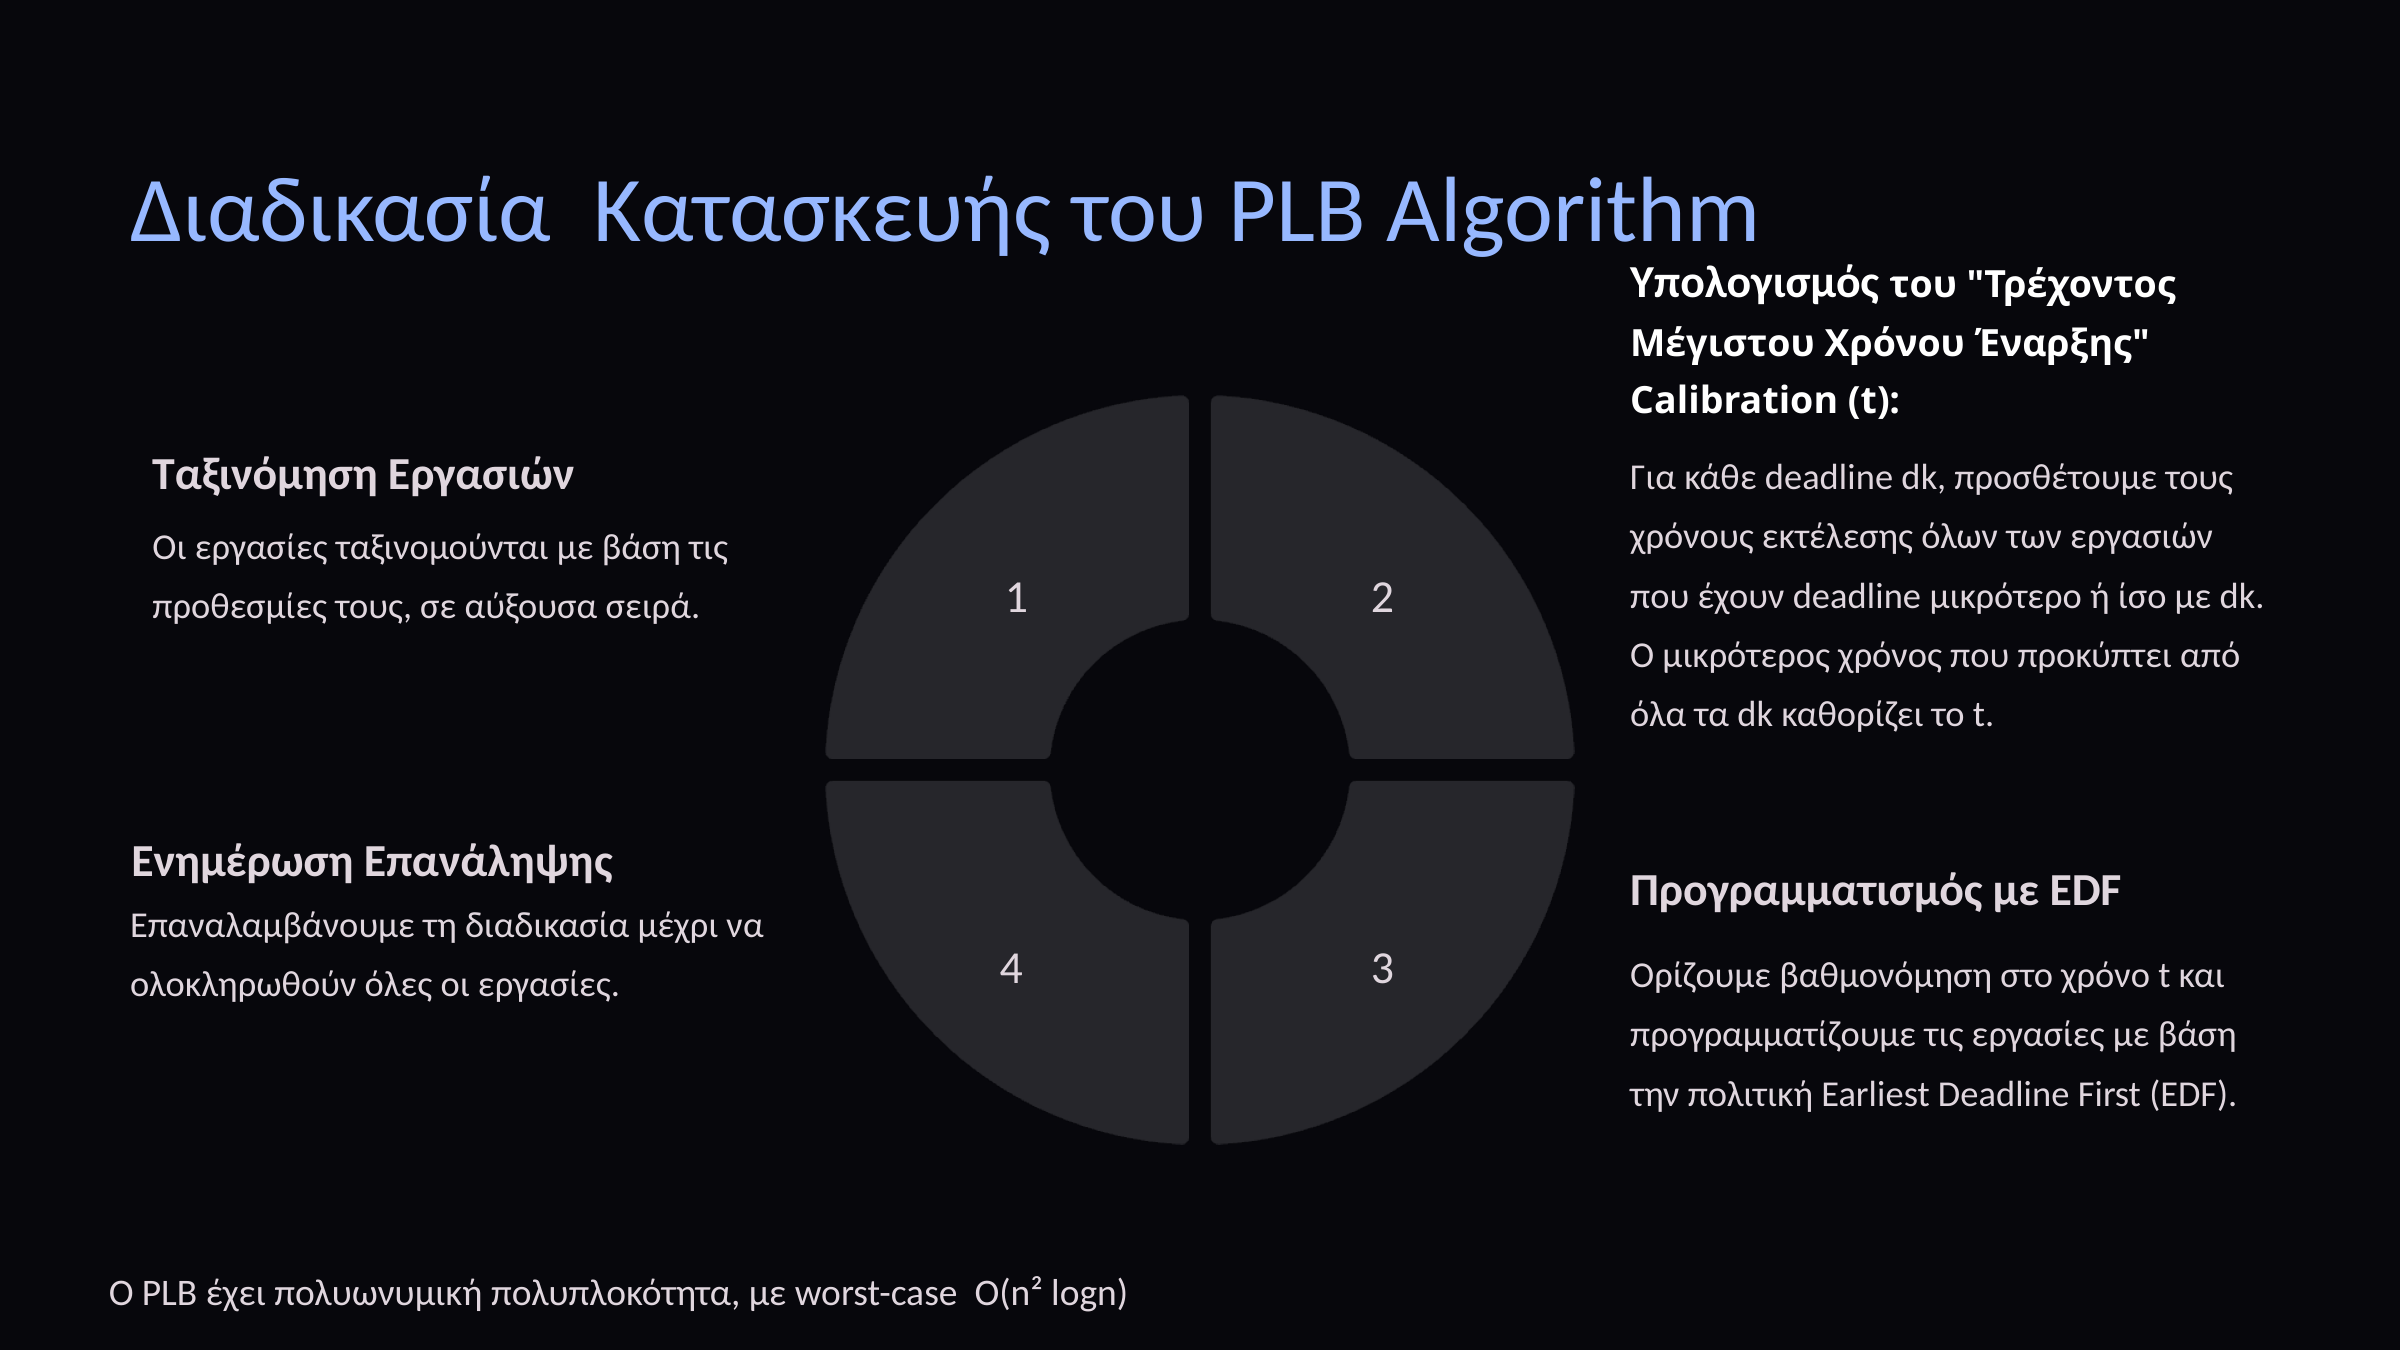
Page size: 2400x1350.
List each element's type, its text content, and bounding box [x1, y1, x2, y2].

text_box Ορίζουμε βαθμονόμηση στο χρόνο t και προγραμματίζουμε τις εργασίες με βάση την πολιτική Earliest Deadline First (EDF). [1630, 935, 2270, 1174]
text_box Υπολογισμός του "Τρέχοντος Μέγιστου Χρόνου Έναρξης" Calibration (t): [1630, 249, 2194, 416]
text_box Ταξινόμηση Εργασιών [94, 441, 575, 500]
text_box Οι εργασίες ταξινομούνται με βάση τις προθεσμίες τους, σε αύξουσα σειρά. [152, 507, 792, 686]
text_box Για κάθε deadline dk, προσθέτουμε τους χρόνους εκτέλεσης όλων των εργασιών που έχουν deadline μικρότερο ή ίσο με dk. Ο μικρότερος χρόνος που προκύπτει από όλα τα dk καθορίζει το t. [1630, 437, 2270, 795]
text_box Προγραμματισμός με EDF [1630, 857, 2194, 916]
text_box Επαναλαμβάνουμε τη διαδικασία μέχρι να ολοκληρωθούν όλες οι εργασίες. [130, 885, 770, 1021]
text_box Ενημέρωση Επανάληψης [94, 828, 613, 887]
text_box Διαδικασία Κατασκευής του PLB Algorithm [130, 143, 2058, 261]
picture [825, 395, 1575, 1145]
text_box Ο PLB έχει πολυωνυμική πολυπλοκότητα, με worst-case O(n² logn) [94, 1258, 1446, 1321]
